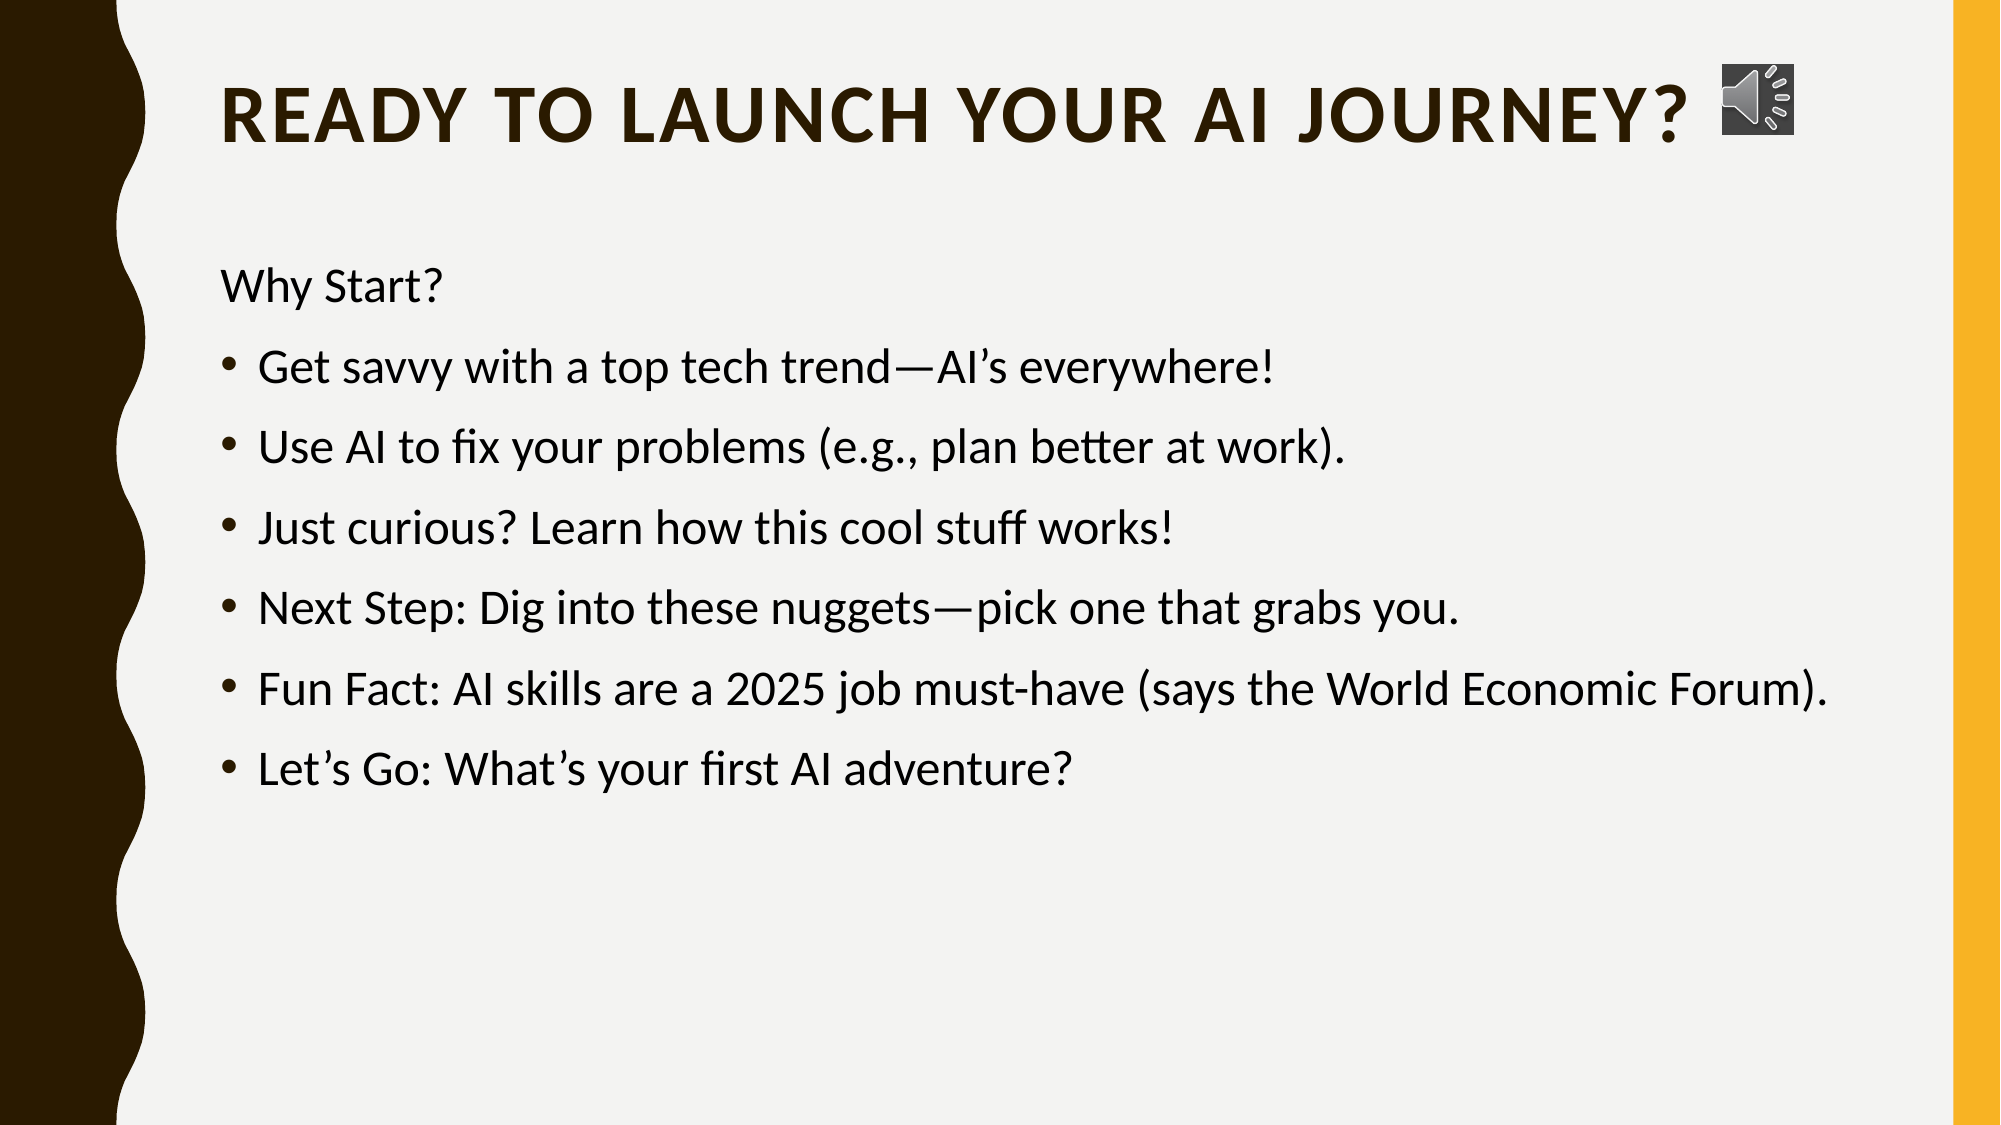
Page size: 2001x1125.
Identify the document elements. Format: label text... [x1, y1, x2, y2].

title Ready to launch your ai journey? [205, 62, 1875, 239]
picture [1721, 62, 1795, 137]
list Why Start? Get savvy with a top tech trend—AI’s everywhere! Use AI to fix your problems (e.g., plan better at work). Just curious? Learn how this cool stuff works! Next Step: Dig into these nuggets—pick one that grabs you. Fun Fact: AI skills are a 2025 job must-have (says the World Economic Forum). Let’s Go: What’s your first AI adventure? [205, 239, 1875, 965]
